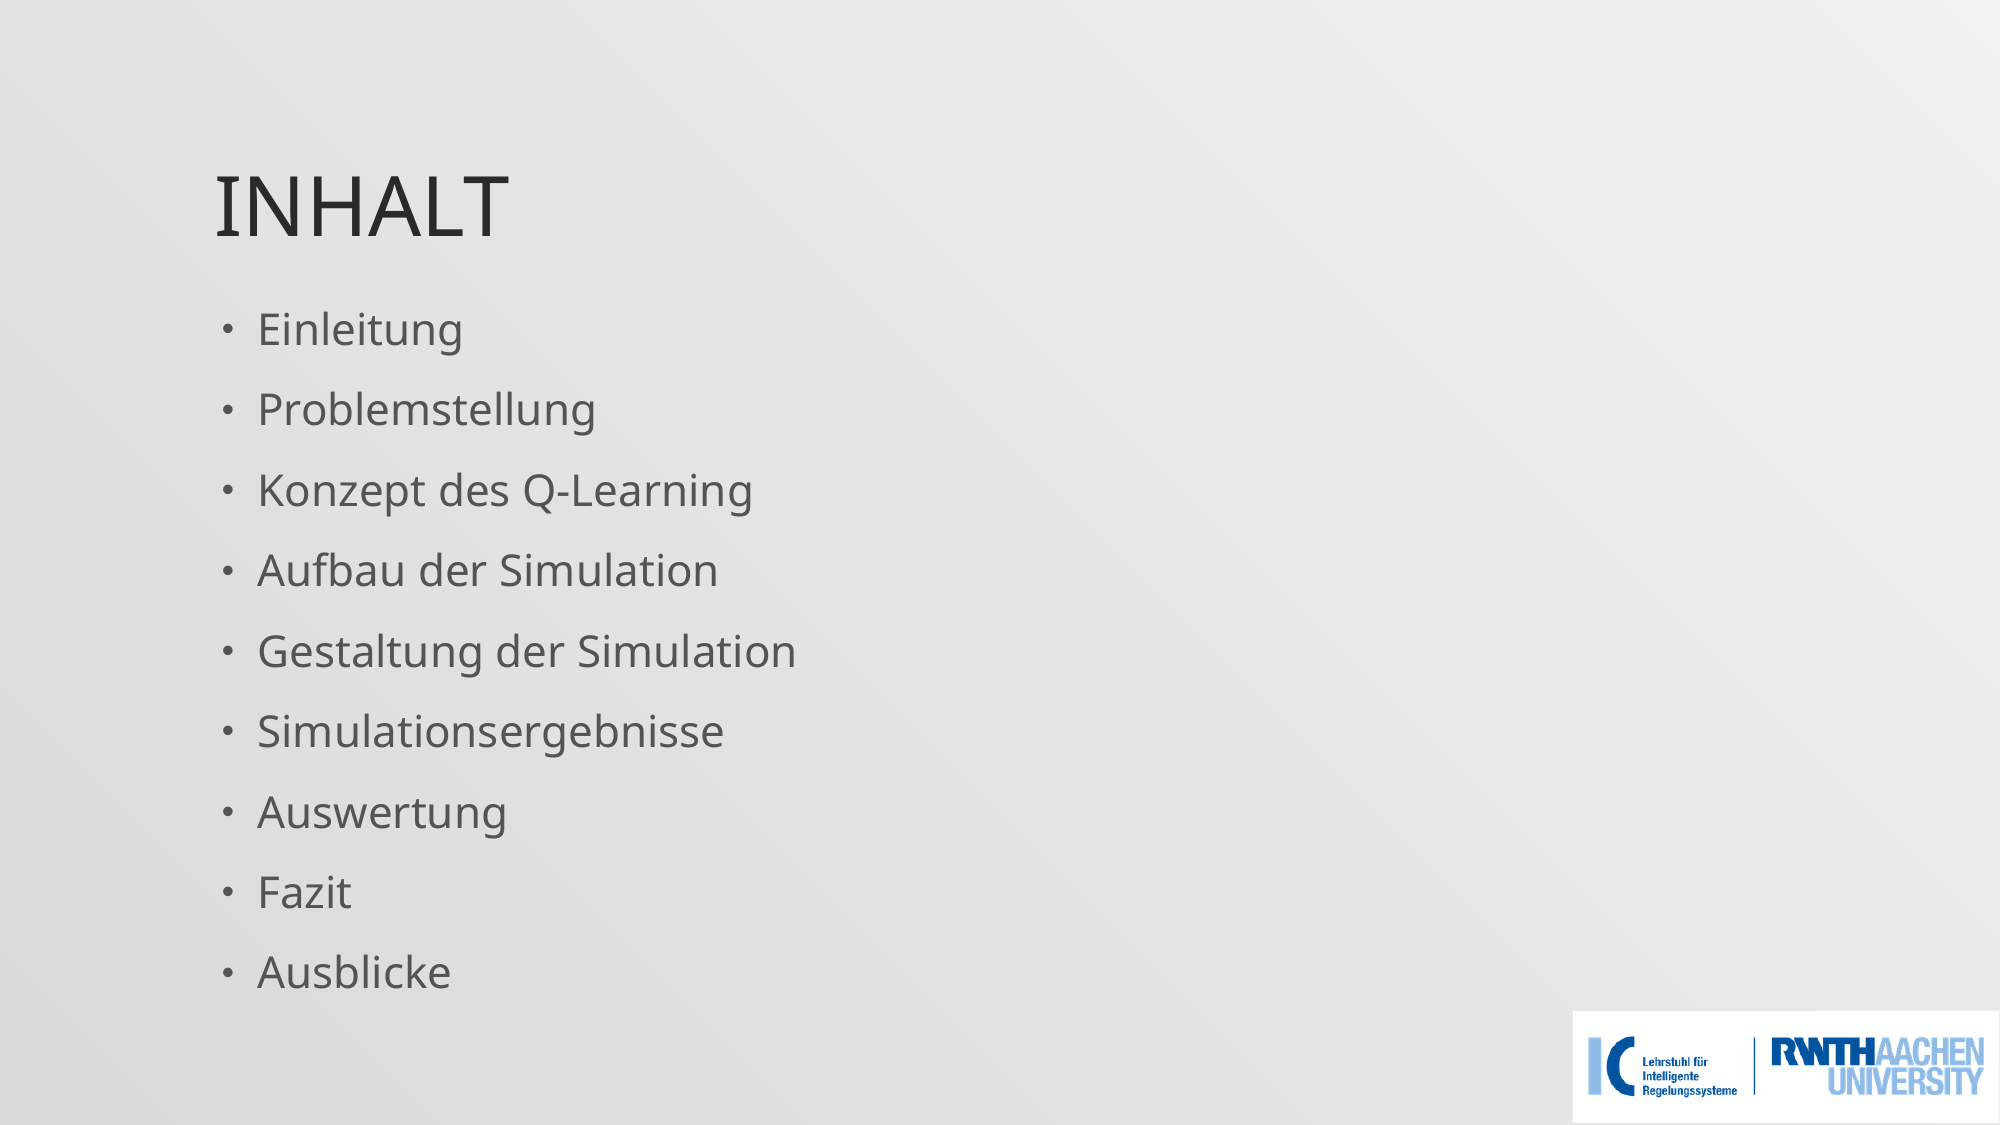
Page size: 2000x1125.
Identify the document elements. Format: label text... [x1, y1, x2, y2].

picture [1572, 1011, 2000, 1123]
list Einleitung Problemstellung Konzept des Q-Learning Aufbau der Simulation Gestaltung der Simulation Simulationsergebnisse Auswertung Fazit Ausblicke [199, 299, 1800, 1013]
title Inhalt [199, 45, 1800, 263]
